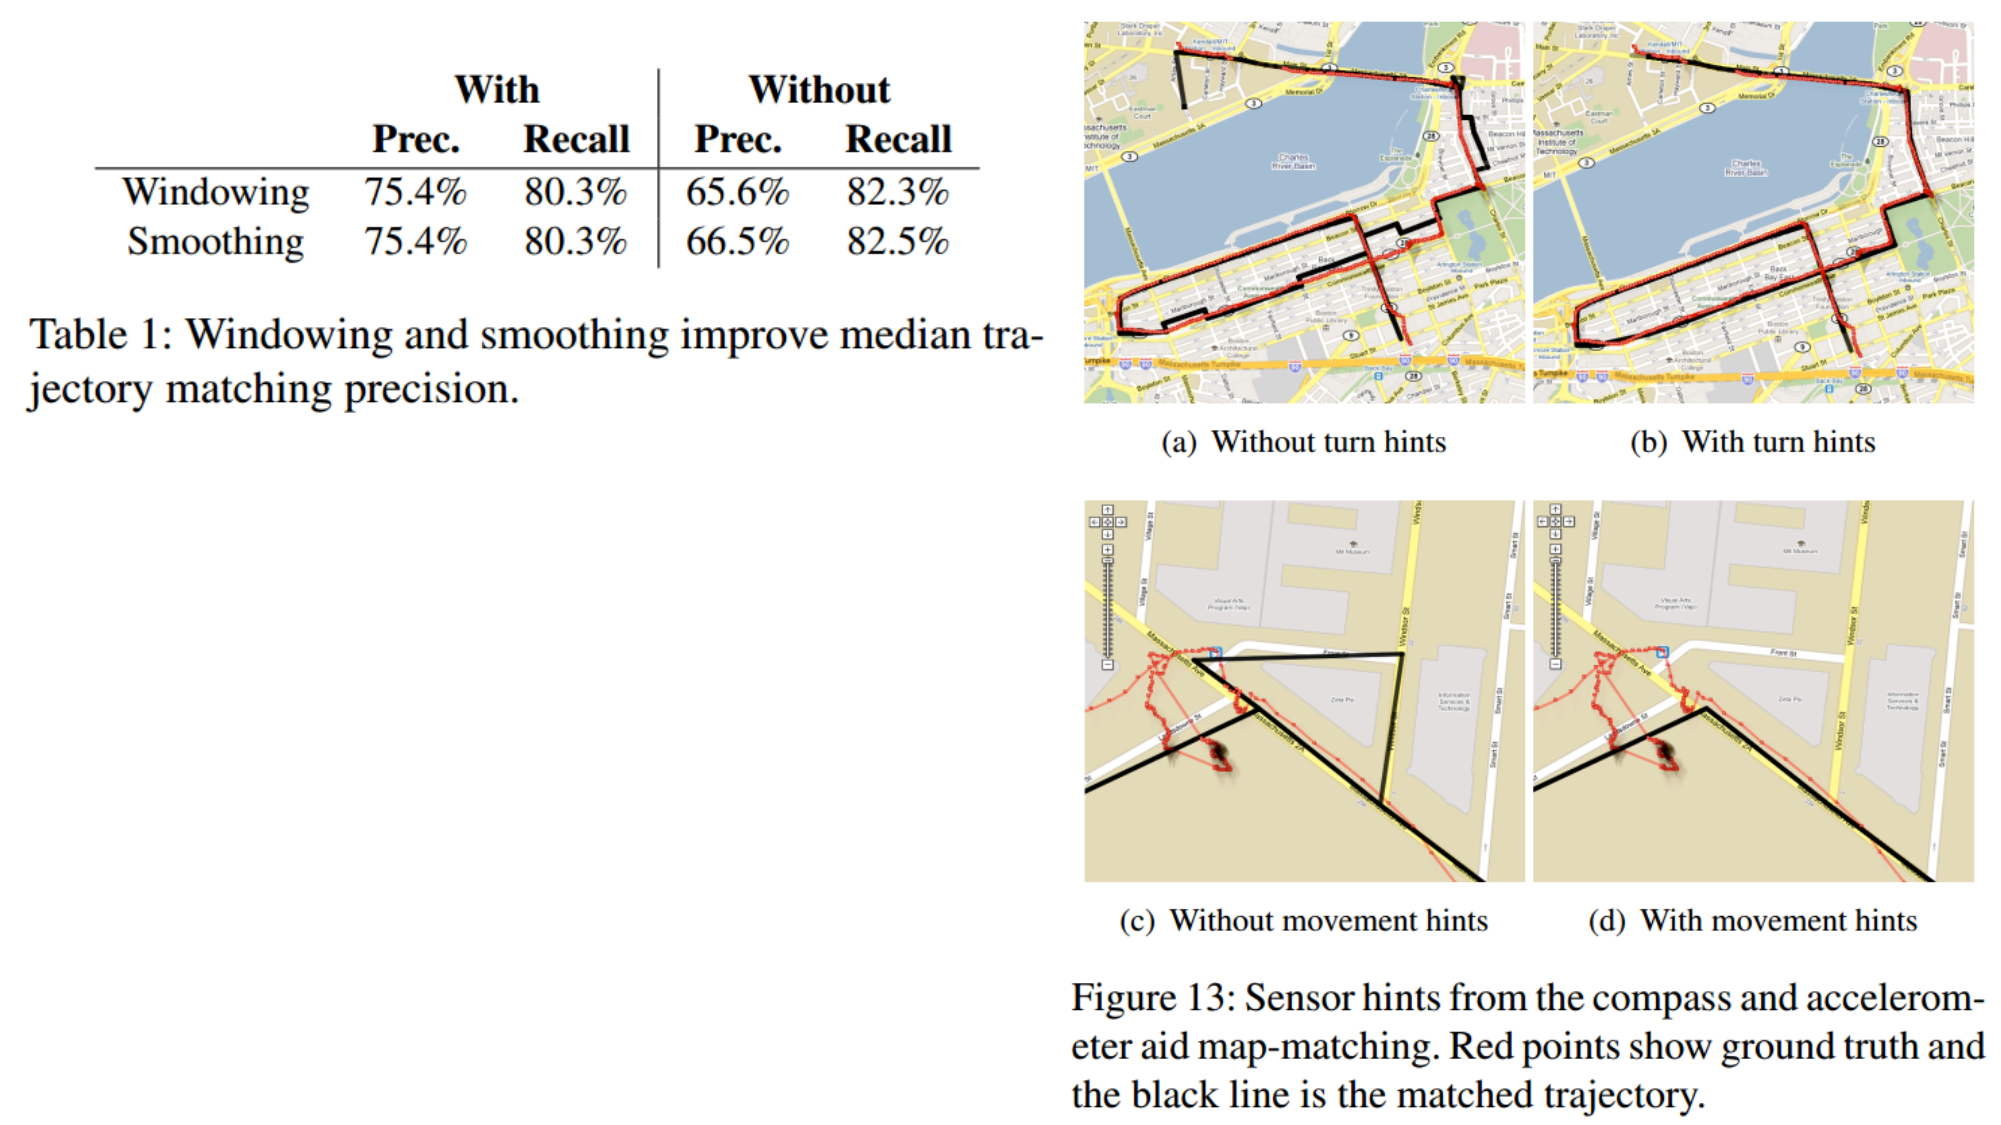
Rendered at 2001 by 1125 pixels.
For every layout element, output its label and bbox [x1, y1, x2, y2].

list [0, 28, 1056, 434]
picture [1056, 0, 2000, 1125]
